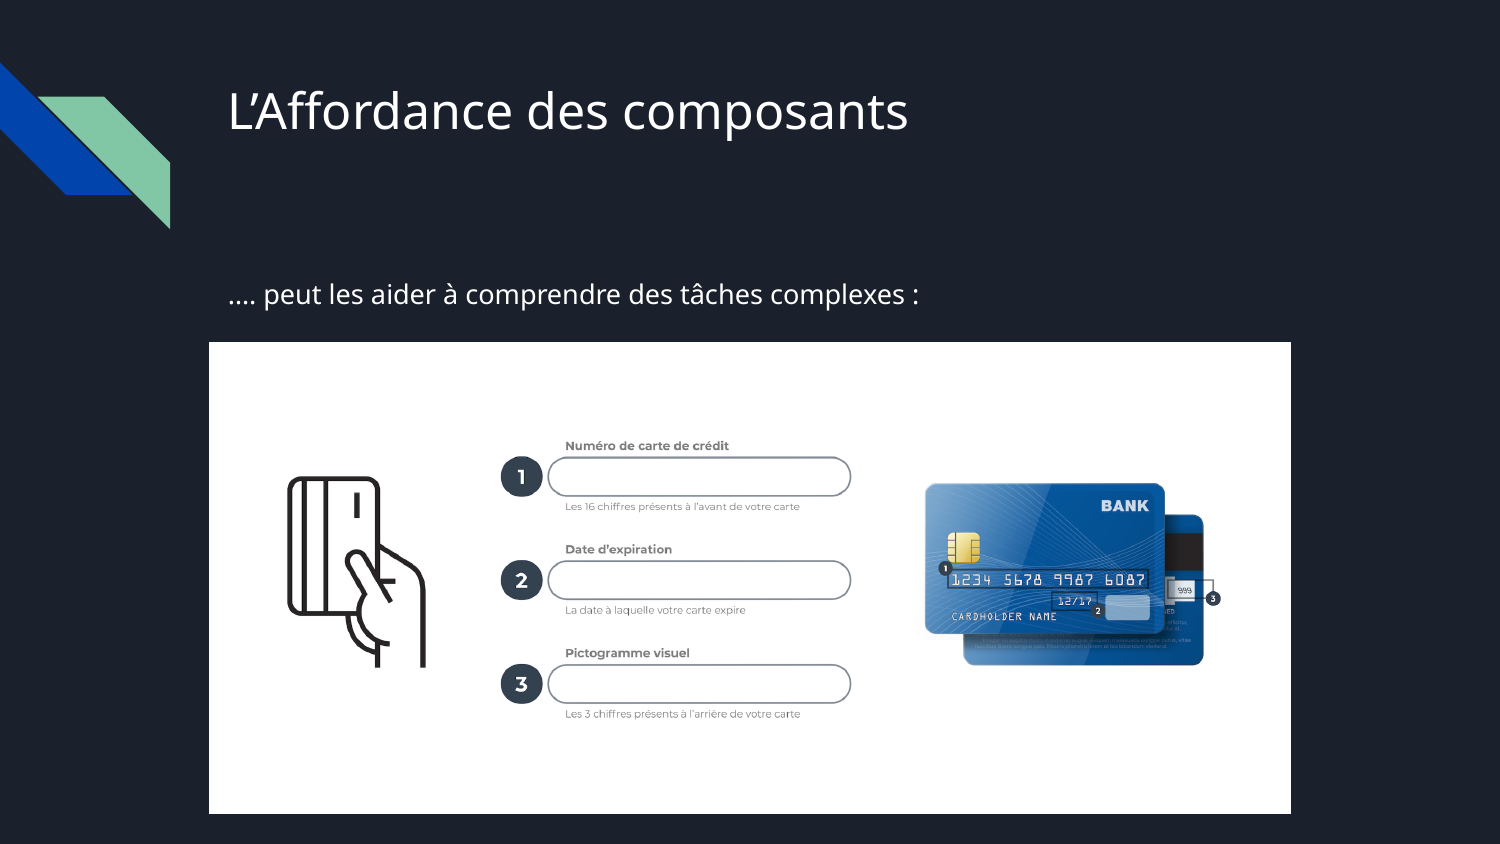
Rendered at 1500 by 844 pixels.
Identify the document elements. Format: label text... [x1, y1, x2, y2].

title L’Affordance des composants [212, 64, 1368, 215]
list …. peut les aider à comprendre des tâches complexes : [212, 257, 1368, 327]
picture [209, 342, 1291, 814]
